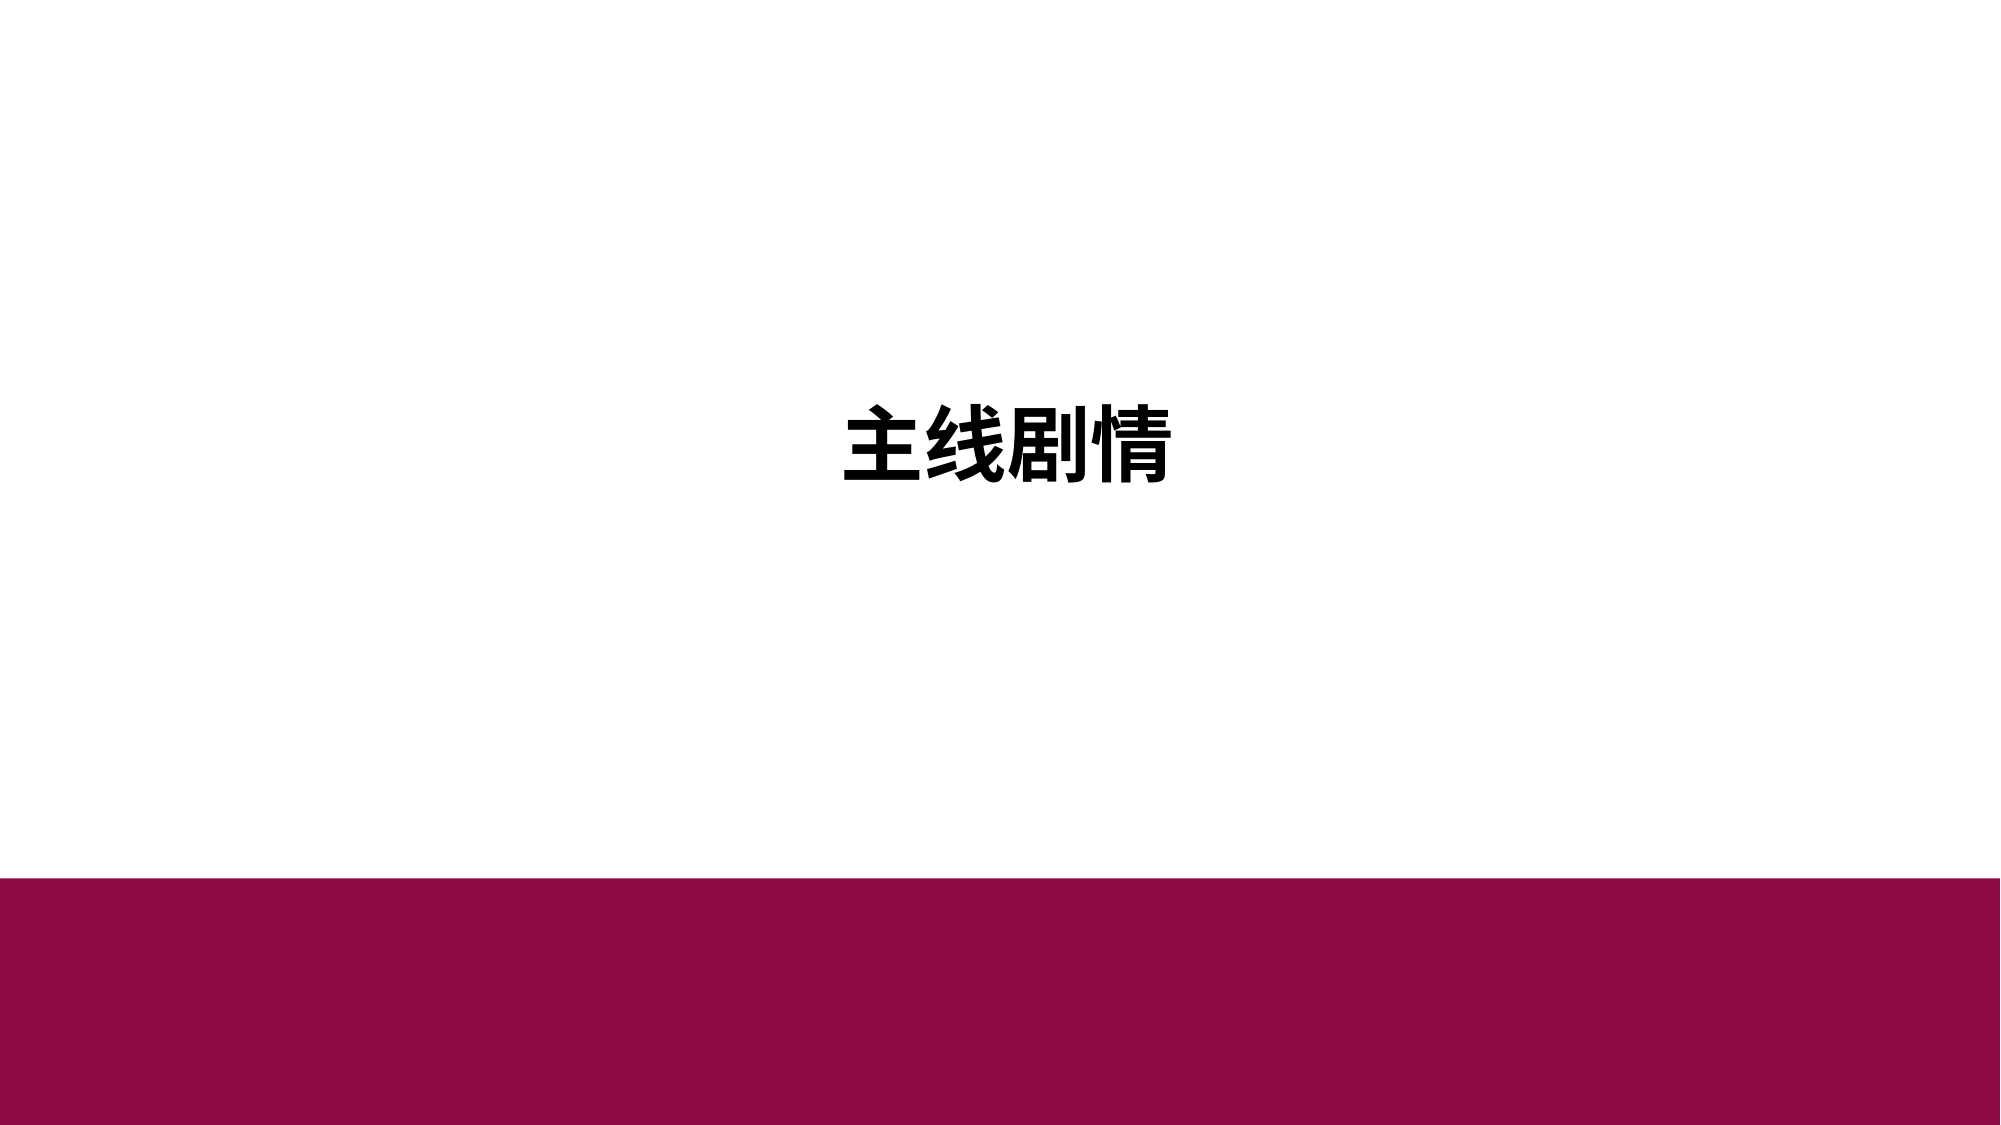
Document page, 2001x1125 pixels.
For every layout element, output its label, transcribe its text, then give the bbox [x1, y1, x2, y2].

text_box [0, 877, 2000, 1125]
text_box 主线剧情 [286, 384, 1729, 500]
